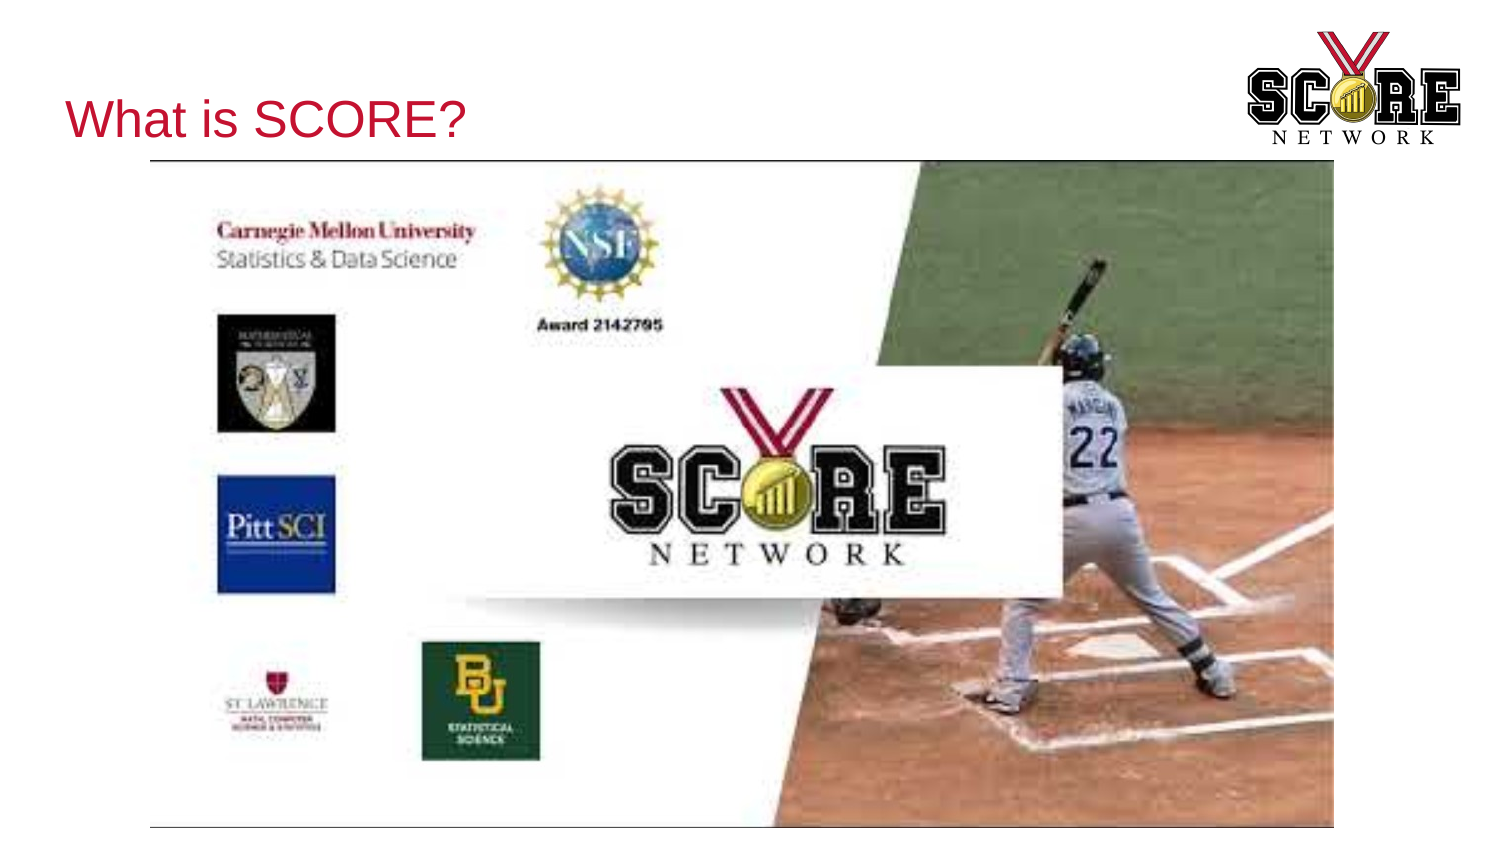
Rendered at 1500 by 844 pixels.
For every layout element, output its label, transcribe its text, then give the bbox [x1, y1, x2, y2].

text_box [149, 159, 1335, 829]
picture [1162, 0, 1500, 229]
title What is SCORE? [63, 82, 525, 227]
